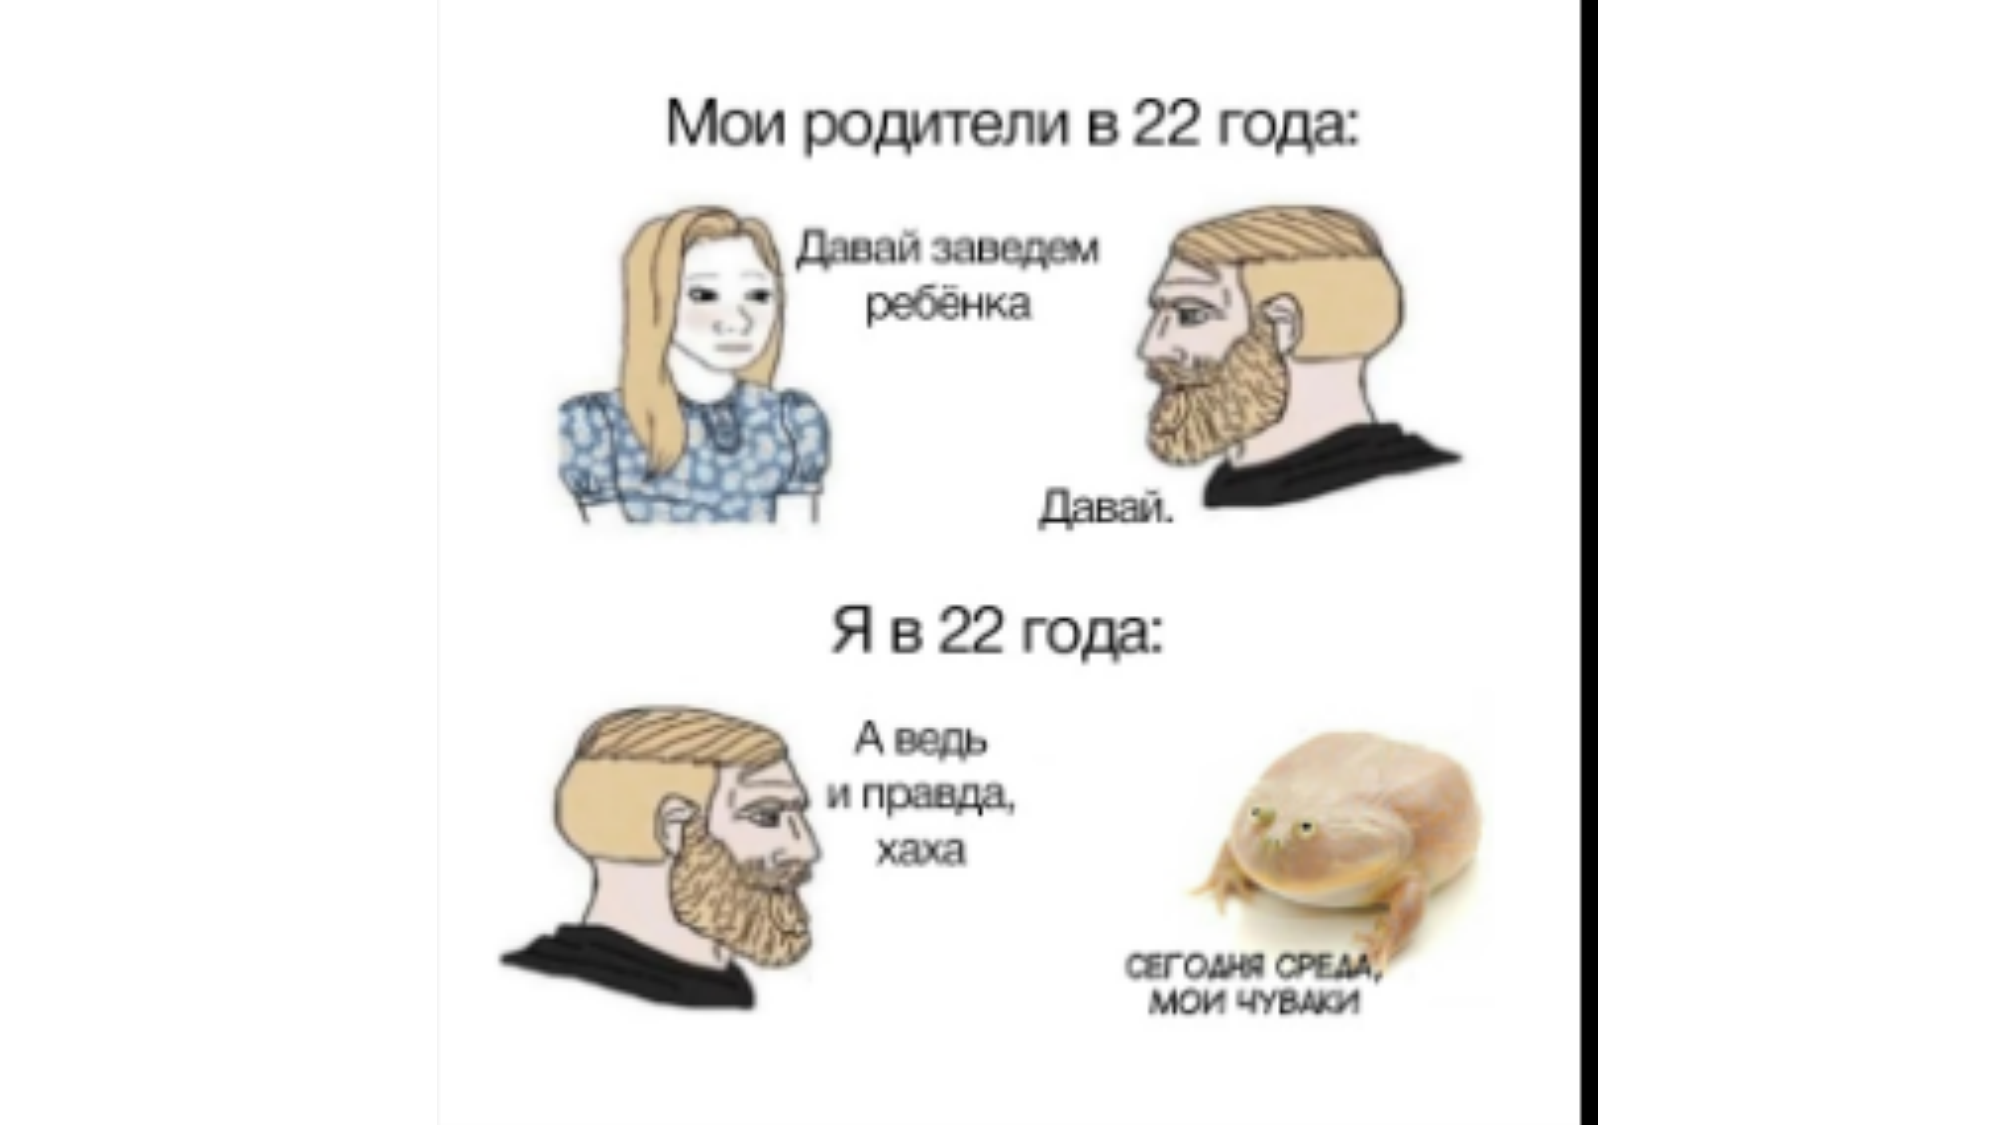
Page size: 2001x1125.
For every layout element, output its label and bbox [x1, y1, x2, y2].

picture [437, 0, 1598, 1125]
